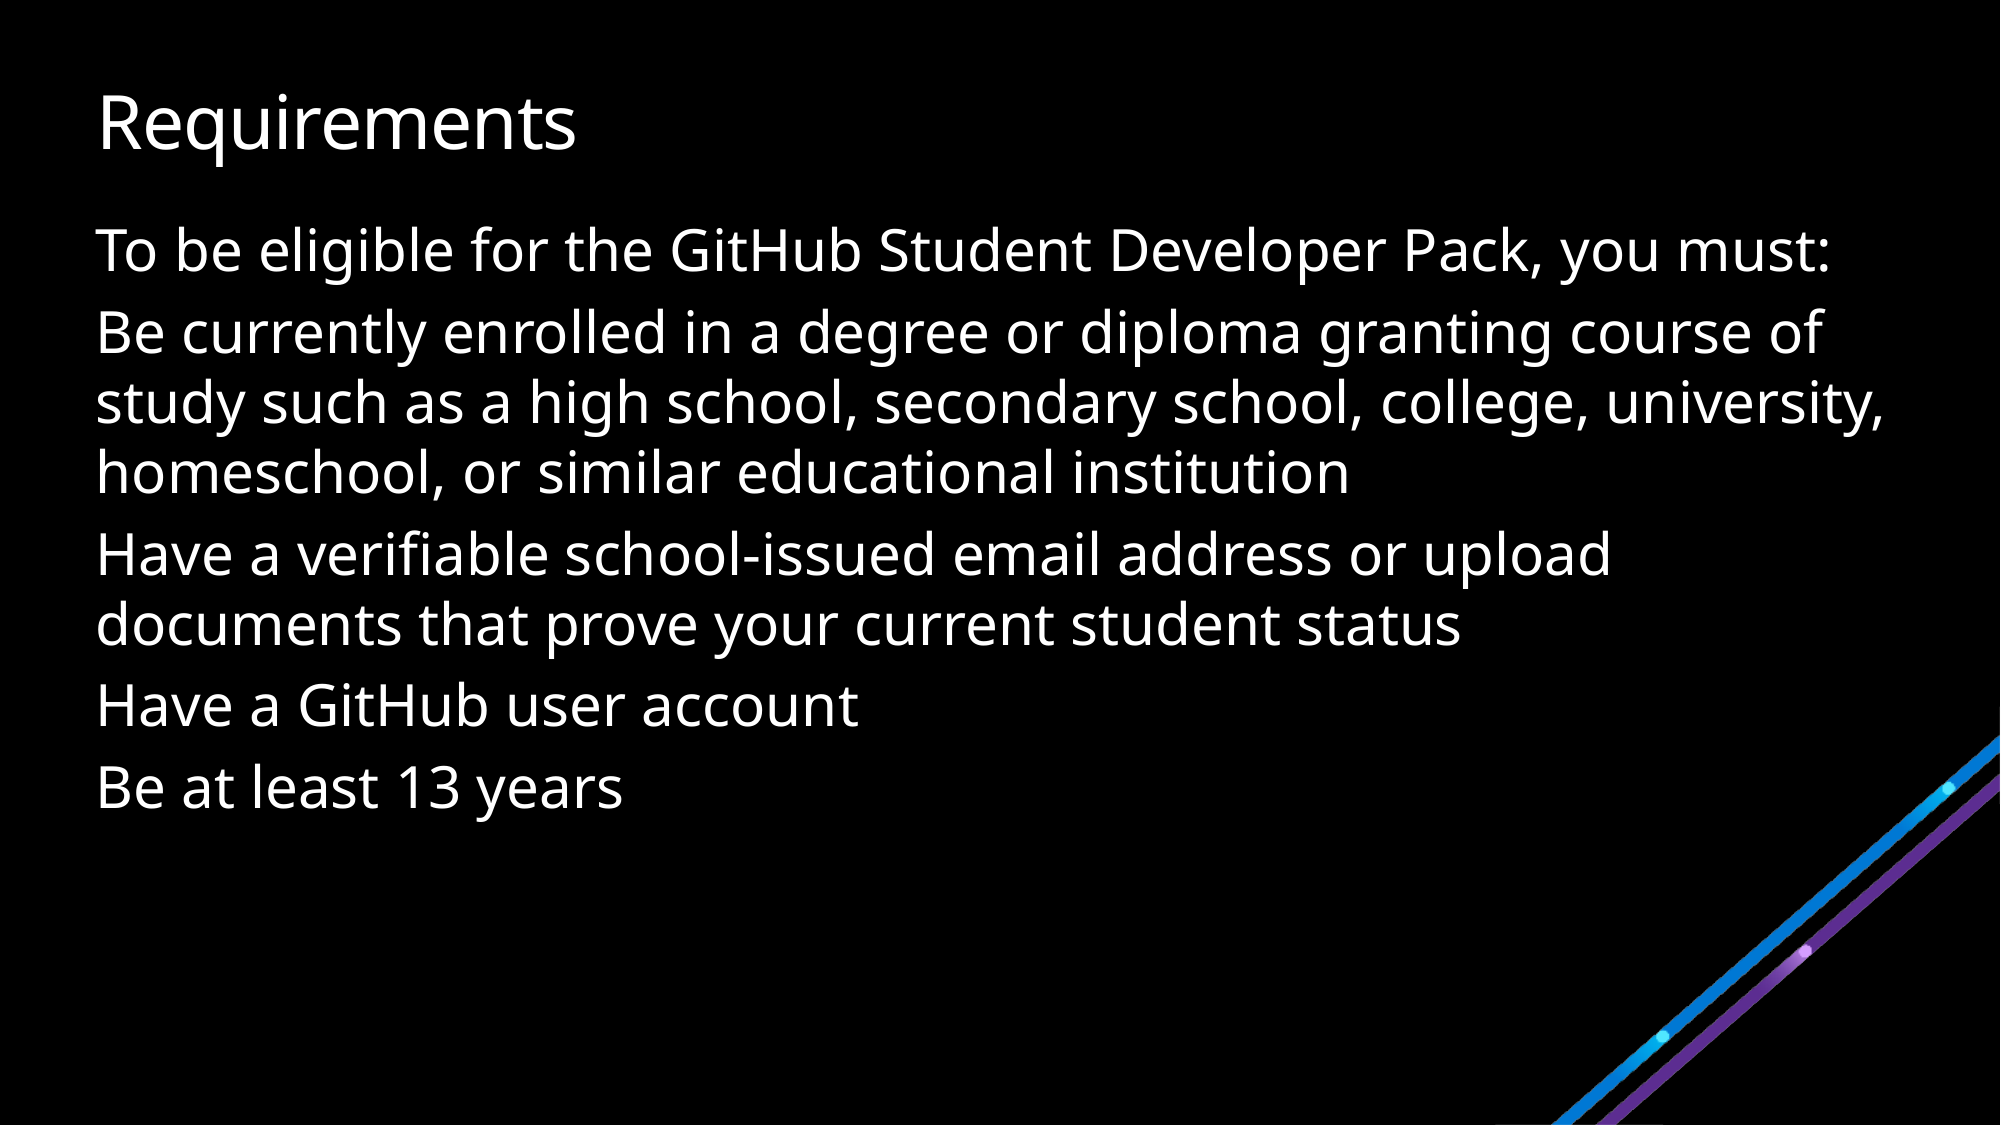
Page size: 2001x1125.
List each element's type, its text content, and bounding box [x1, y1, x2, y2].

list To be eligible for the GitHub Student Developer Pack, you must: Be currently enrolled in a degree or diploma granting course of study such as a high school, secondary school, college, university, homeschool, or similar educational institution Have a verifiable school-issued email address or upload documents that prove your current student status Have a GitHub user account Be at least 13 years [95, 213, 1904, 1013]
title Requirements [96, 75, 1904, 166]
picture [1554, 1013, 1742, 1124]
picture [1904, 738, 1999, 873]
